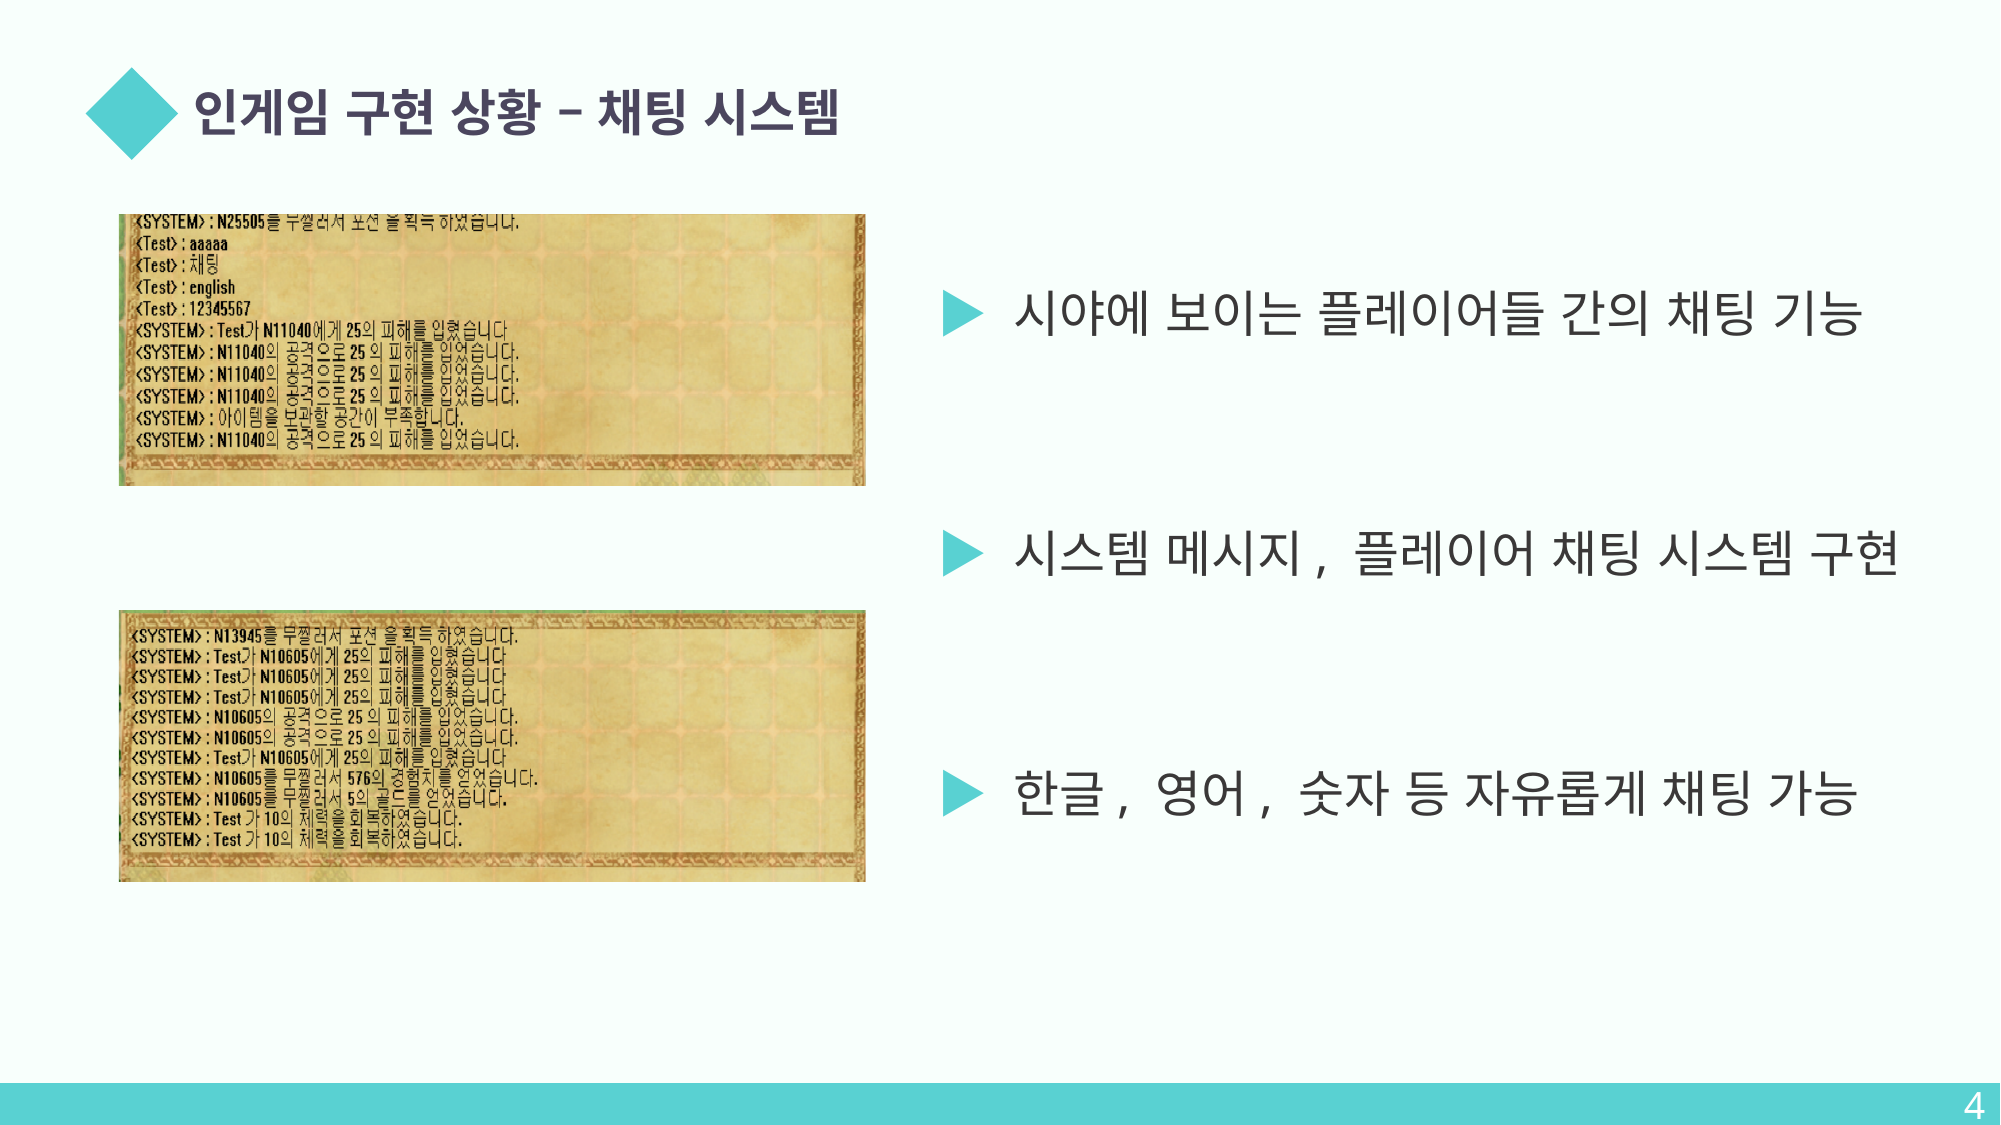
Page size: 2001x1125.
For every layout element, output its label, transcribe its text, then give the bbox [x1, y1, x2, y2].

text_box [85, 67, 179, 160]
picture [118, 214, 866, 486]
text_box 4 [0, 1082, 2000, 1125]
text_box 인게임 구현 상황 – 채팅 시스템 [179, 73, 1075, 149]
picture [118, 610, 866, 882]
text_box ▶ 시야에 보이는 플레이어들 간의 채팅 기능 ▶ 시스템 메시지, 플레이어 채팅 시스템 구현 ▶ 한글, 영어, 숫자 등 자유롭게 채팅 가능 [922, 214, 1990, 898]
